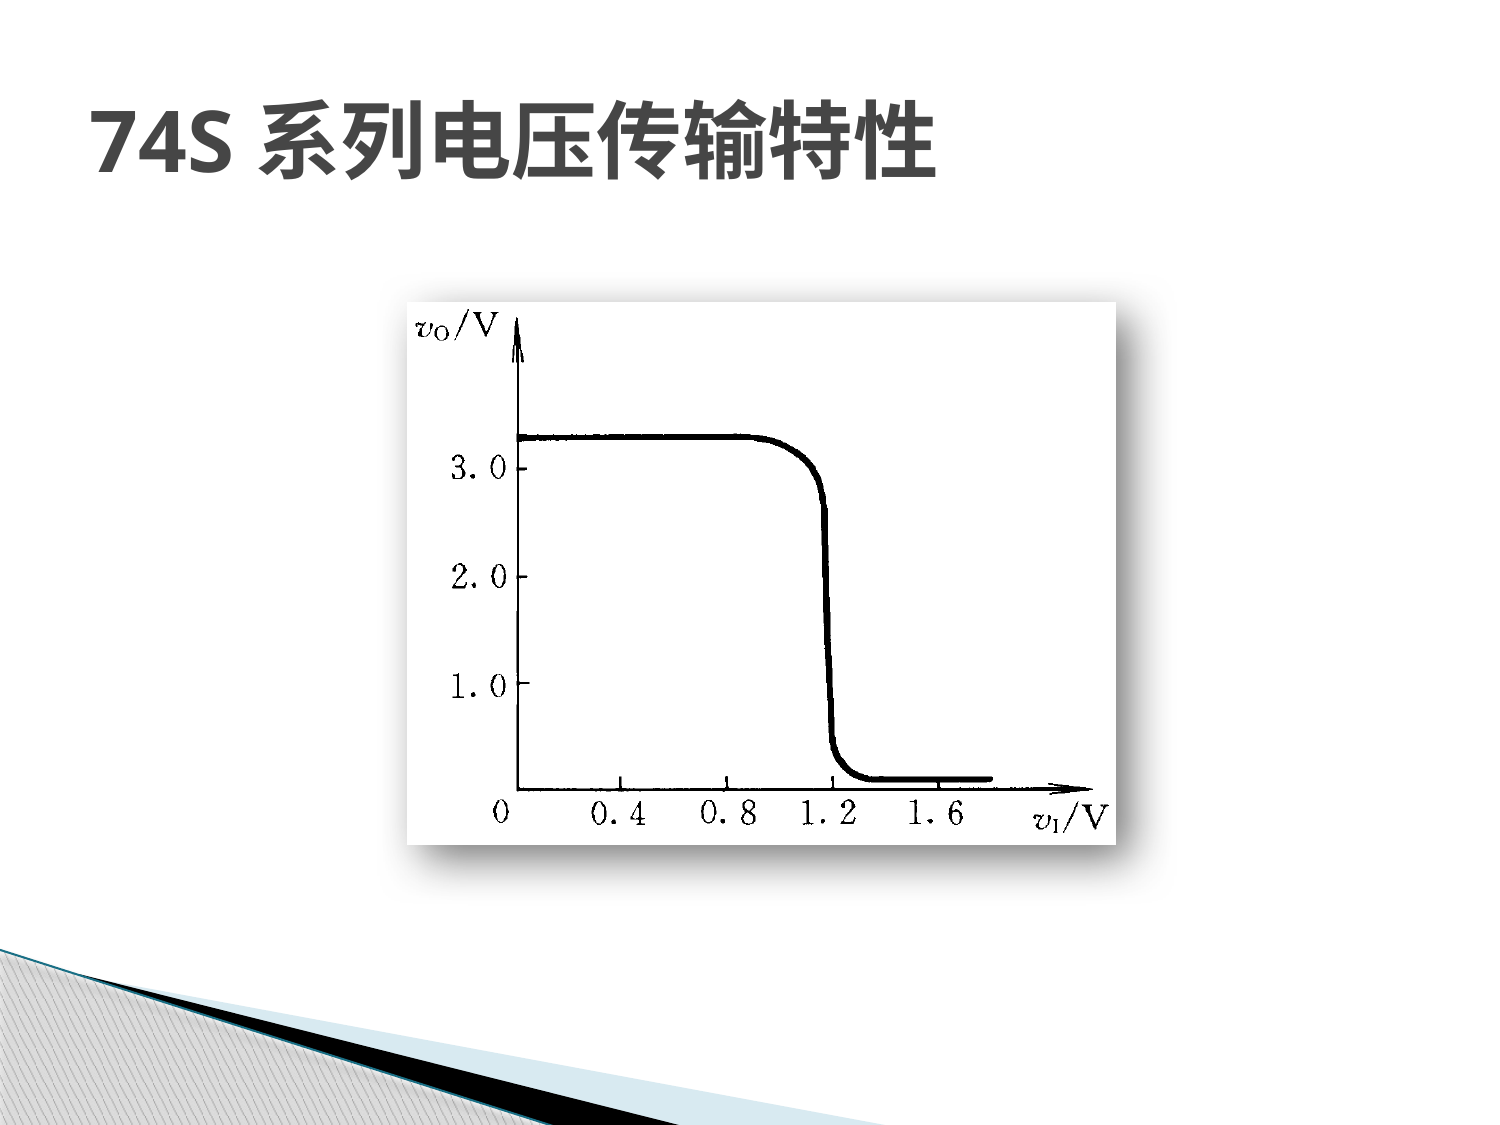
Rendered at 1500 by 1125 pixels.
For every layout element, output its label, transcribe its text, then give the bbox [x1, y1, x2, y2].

title 74S系列电压传输特性 [75, 45, 1425, 233]
picture [407, 302, 1117, 846]
